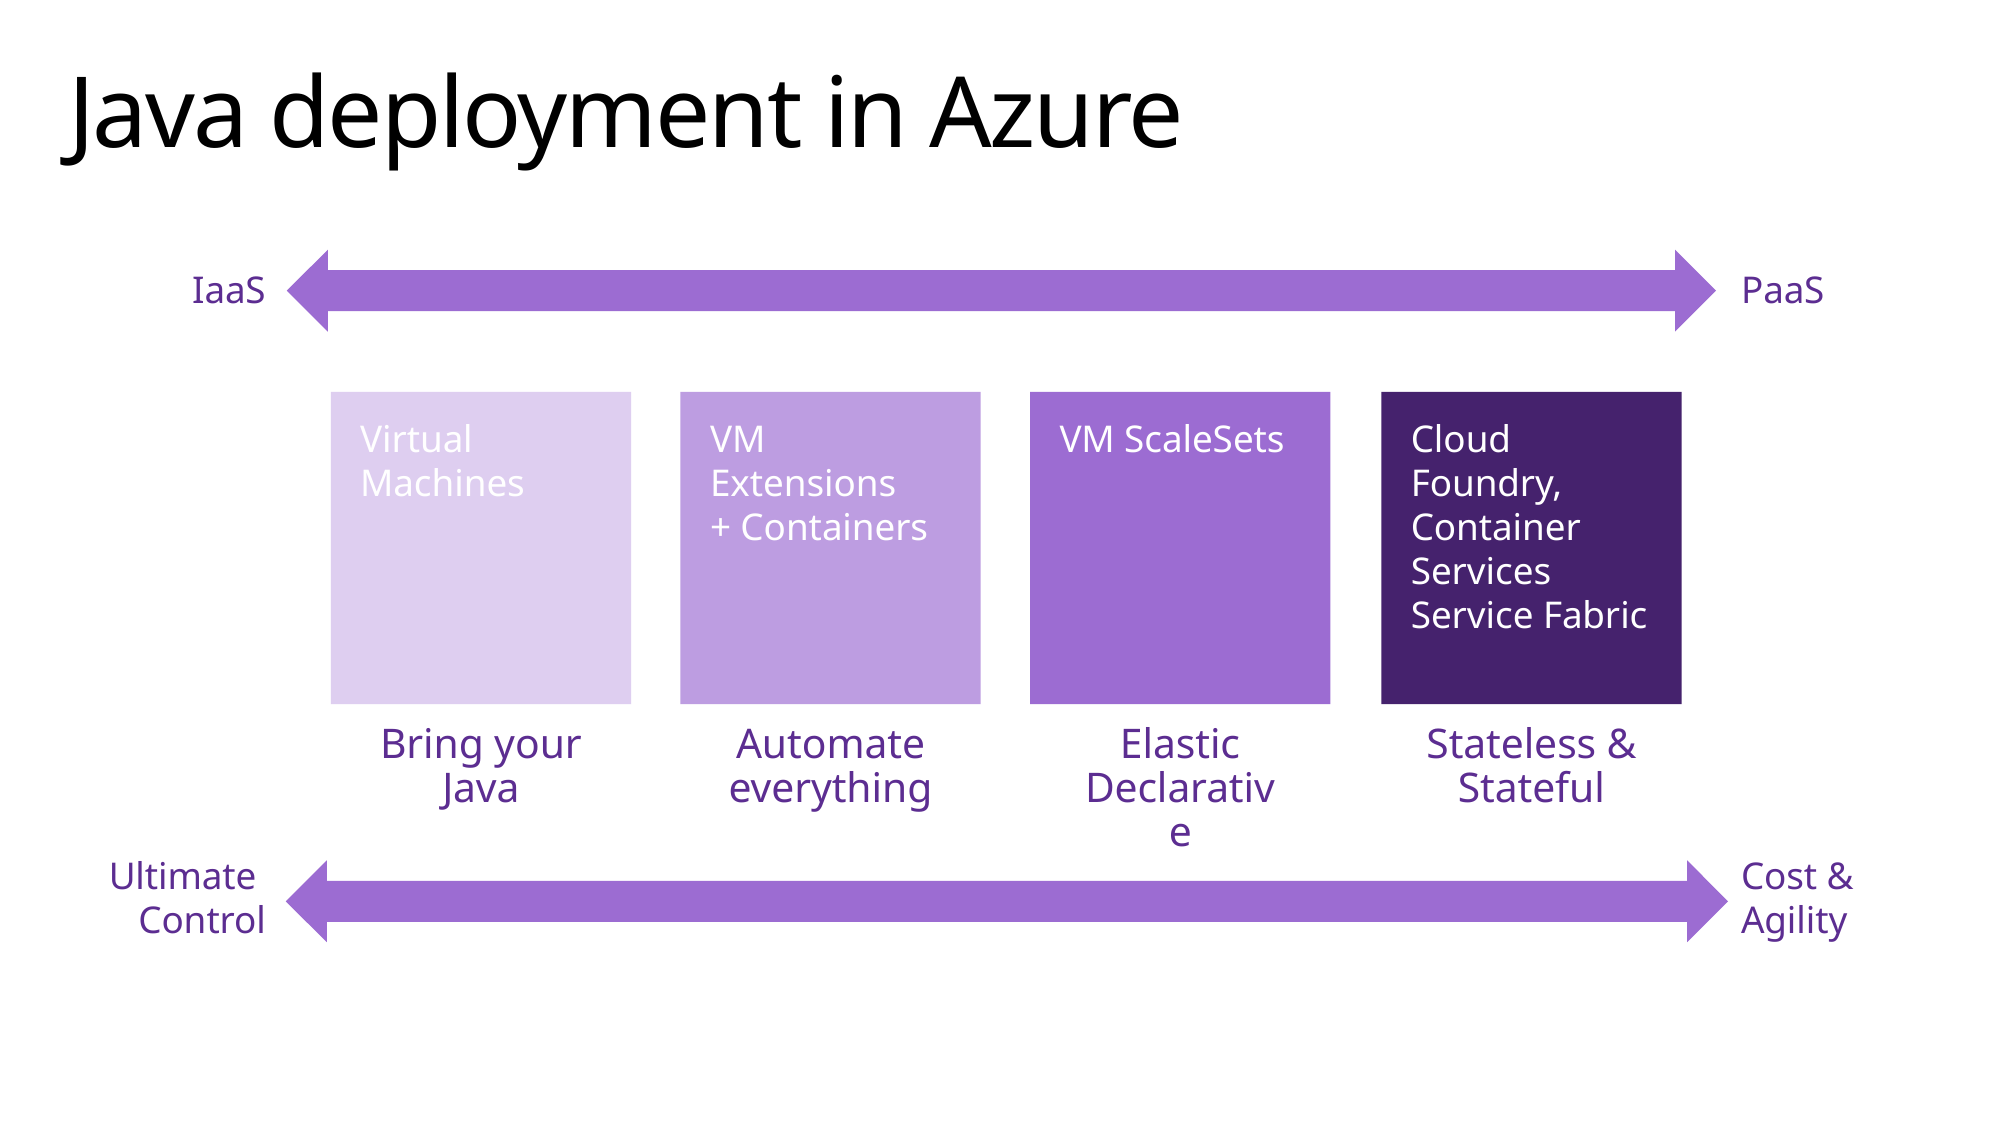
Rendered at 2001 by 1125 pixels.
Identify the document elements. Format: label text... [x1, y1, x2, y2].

text_box Cost & Agility [1726, 845, 2000, 949]
text_box Elastic Declarative [1048, 700, 1312, 880]
text_box Cloud Foundry, Container Services Service Fabric [1381, 391, 1683, 705]
text_box Automate everything [681, 700, 981, 836]
text_box Ultimate Control [44, 845, 281, 949]
text_box Bring your Java [332, 700, 630, 836]
text_box Stateless & Stateful [1396, 700, 1667, 836]
text_box Virtual Machines [330, 391, 632, 705]
text_box [285, 859, 1729, 944]
text_box VM ScaleSets [1029, 391, 1331, 705]
text_box VM Extensions + Containers [680, 391, 982, 705]
text_box PaaS [1726, 259, 1931, 318]
text_box [286, 248, 1717, 333]
text_box IaaS [76, 259, 281, 318]
title Java deployment in Azure [44, 47, 1957, 196]
